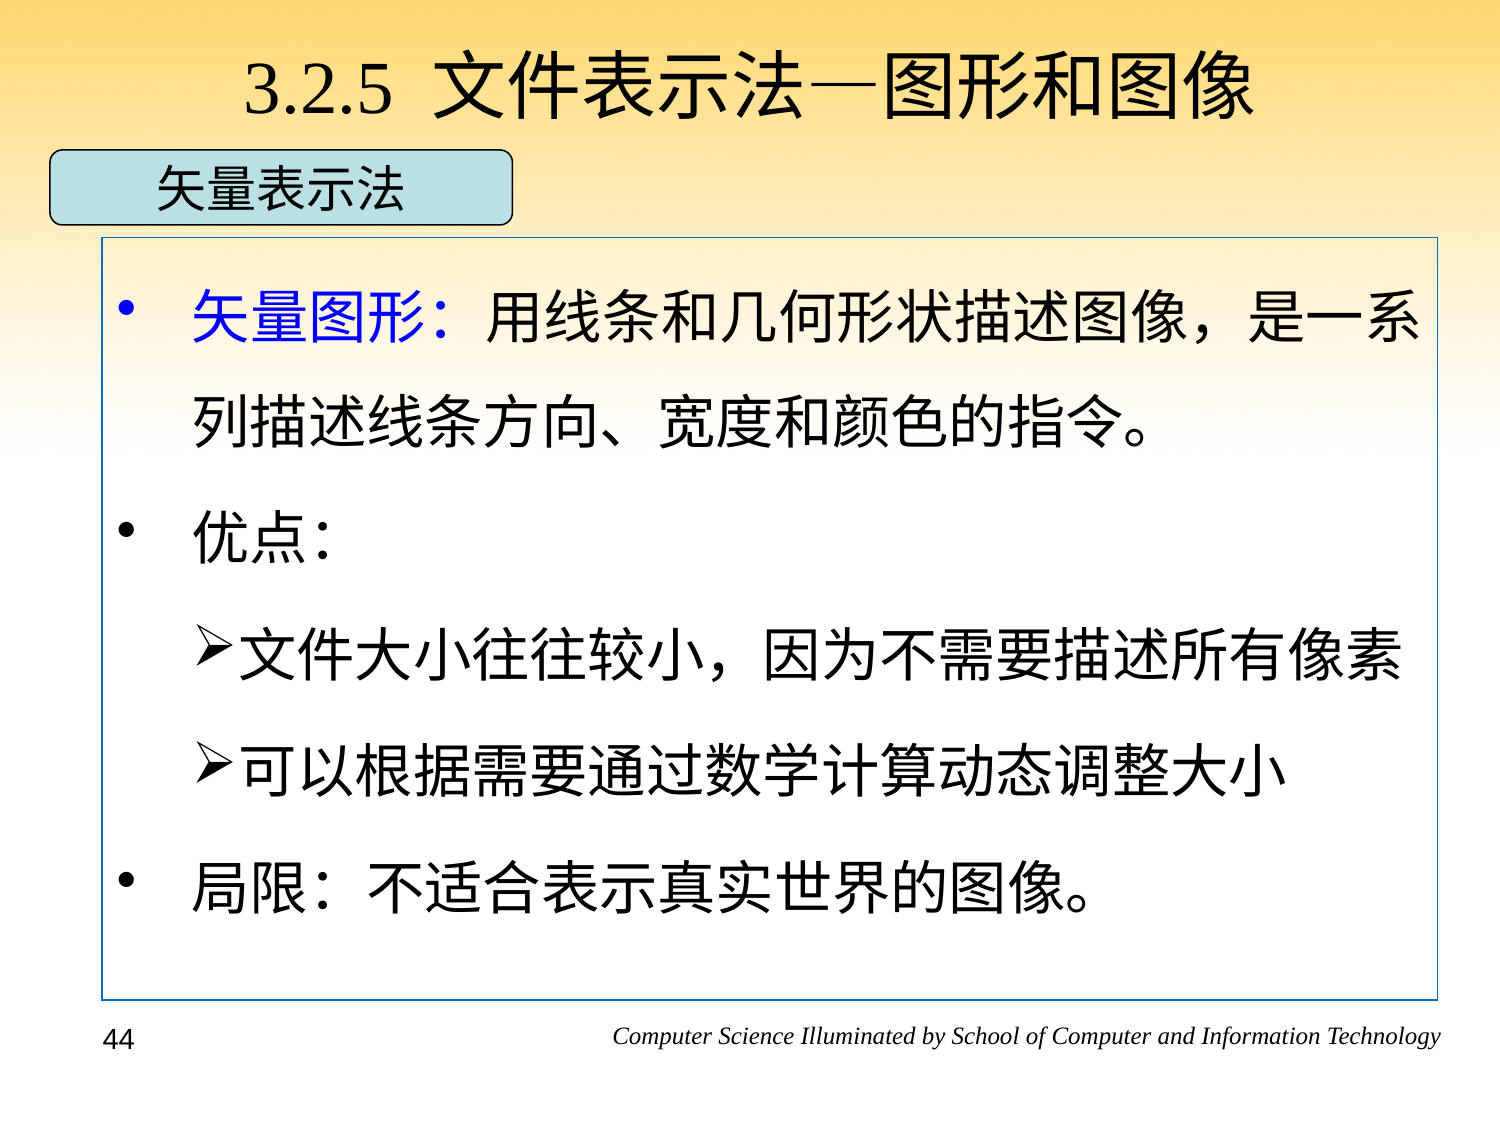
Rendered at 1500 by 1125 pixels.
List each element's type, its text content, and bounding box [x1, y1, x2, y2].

text_box 矢量图形：用线条和几何形状描述图像，是一系列描述线条方向、宽度和颜色的指令。 优点： 文件大小往往较小，因为不需要描述所有像素 可以根据需要通过数学计算动态调整大小 局限：不适合表示真实世界的图像。 [101, 237, 1438, 1000]
picture [0, 0, 1500, 1125]
text_box 3.2.5 文件表示法—图形和图像 [74, 3, 1425, 163]
text_box 矢量表示法 [49, 149, 513, 225]
slide_number 44 [75, 1012, 150, 1066]
